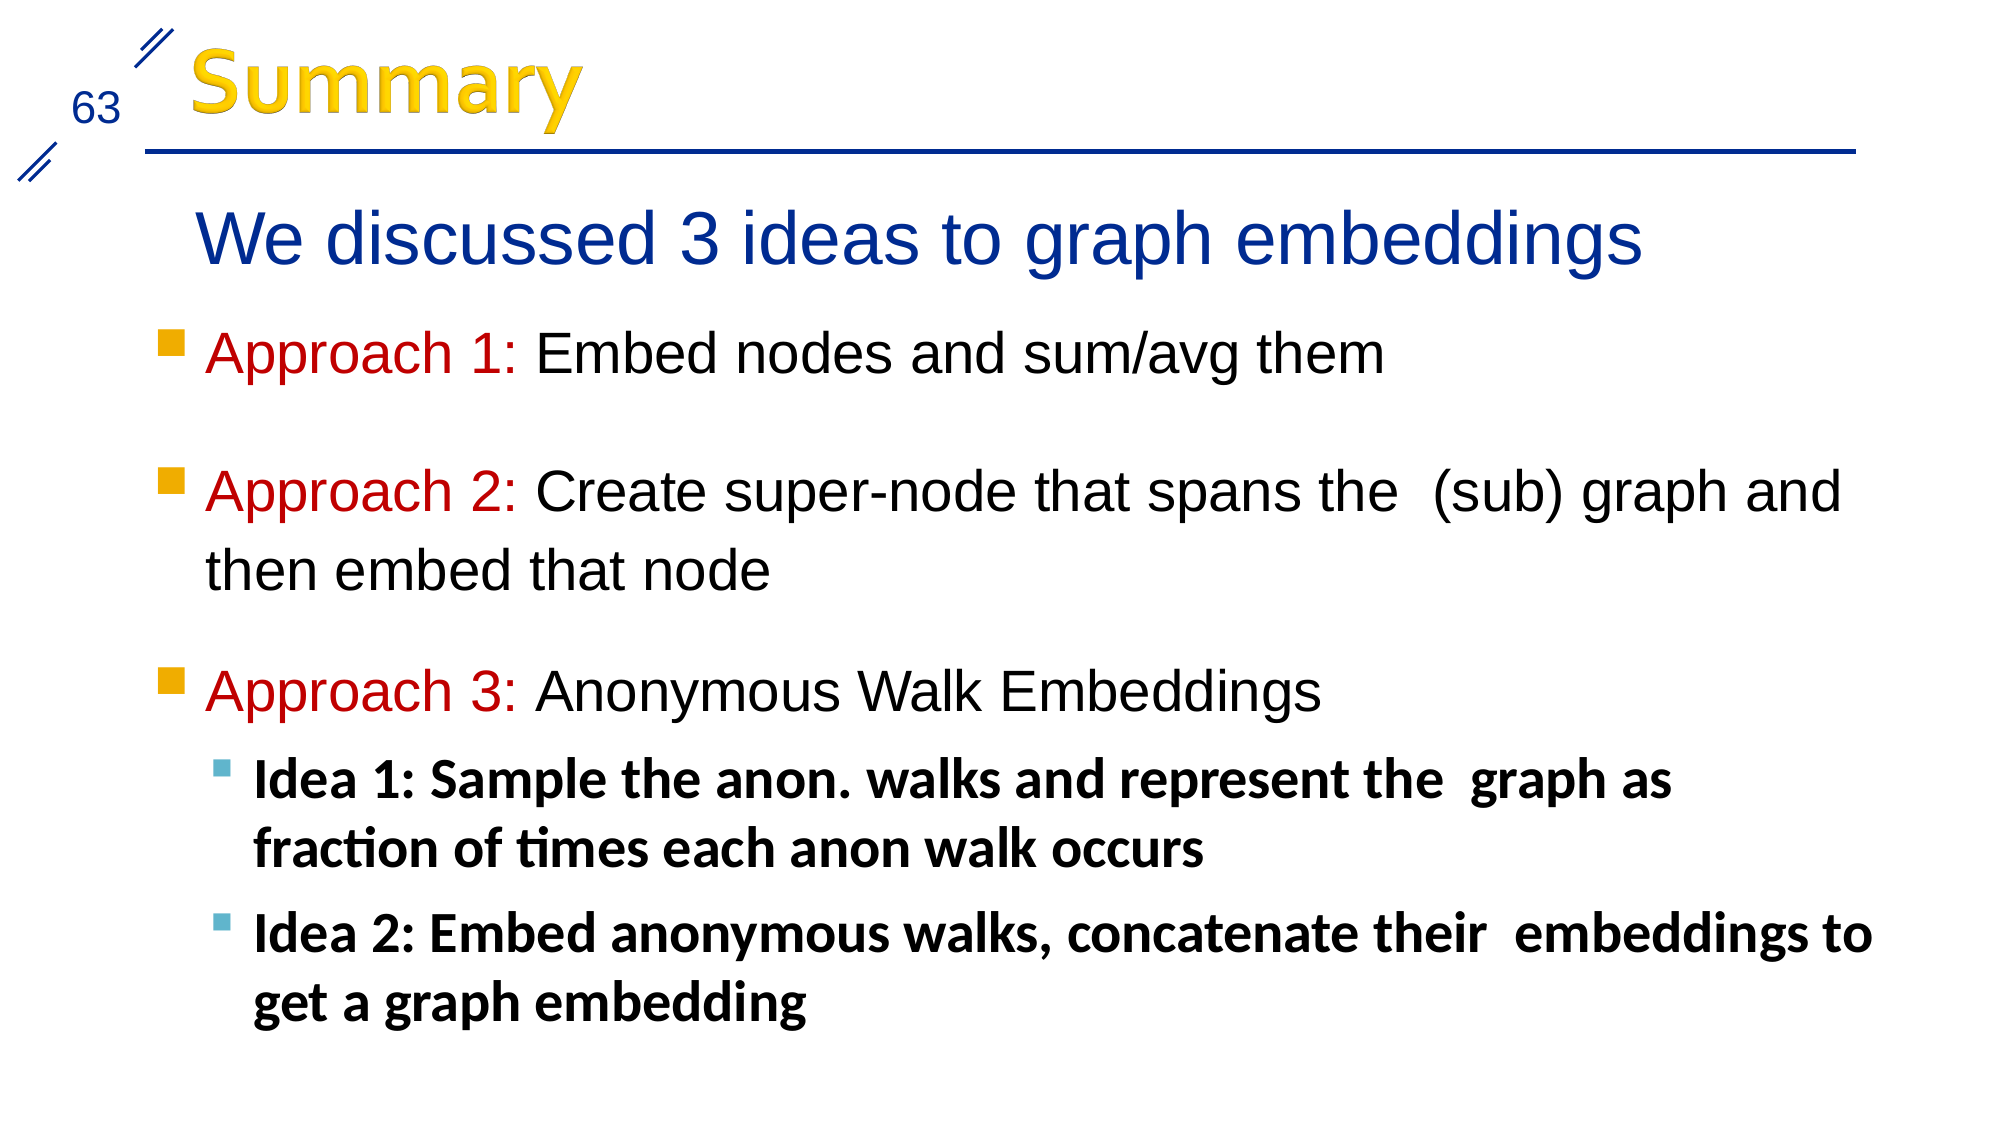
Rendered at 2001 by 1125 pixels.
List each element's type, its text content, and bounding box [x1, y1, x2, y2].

title We discussed 3 ideas to graph embeddings [192, 138, 2000, 329]
list Approach 1: Embed nodes and sum/avg them Approach 2: Create super-node that spans the (sub) graph and then embed that node Approach 3: Anonymous Walk Embeddings Idea 1: Sample the anon. walks and represent the graph as fraction of times each anon walk occurs Idea 2: Embed anonymous walks, concatenate their embeddings to get a graph embedding [151, 312, 1876, 1034]
picture [192, 47, 584, 135]
